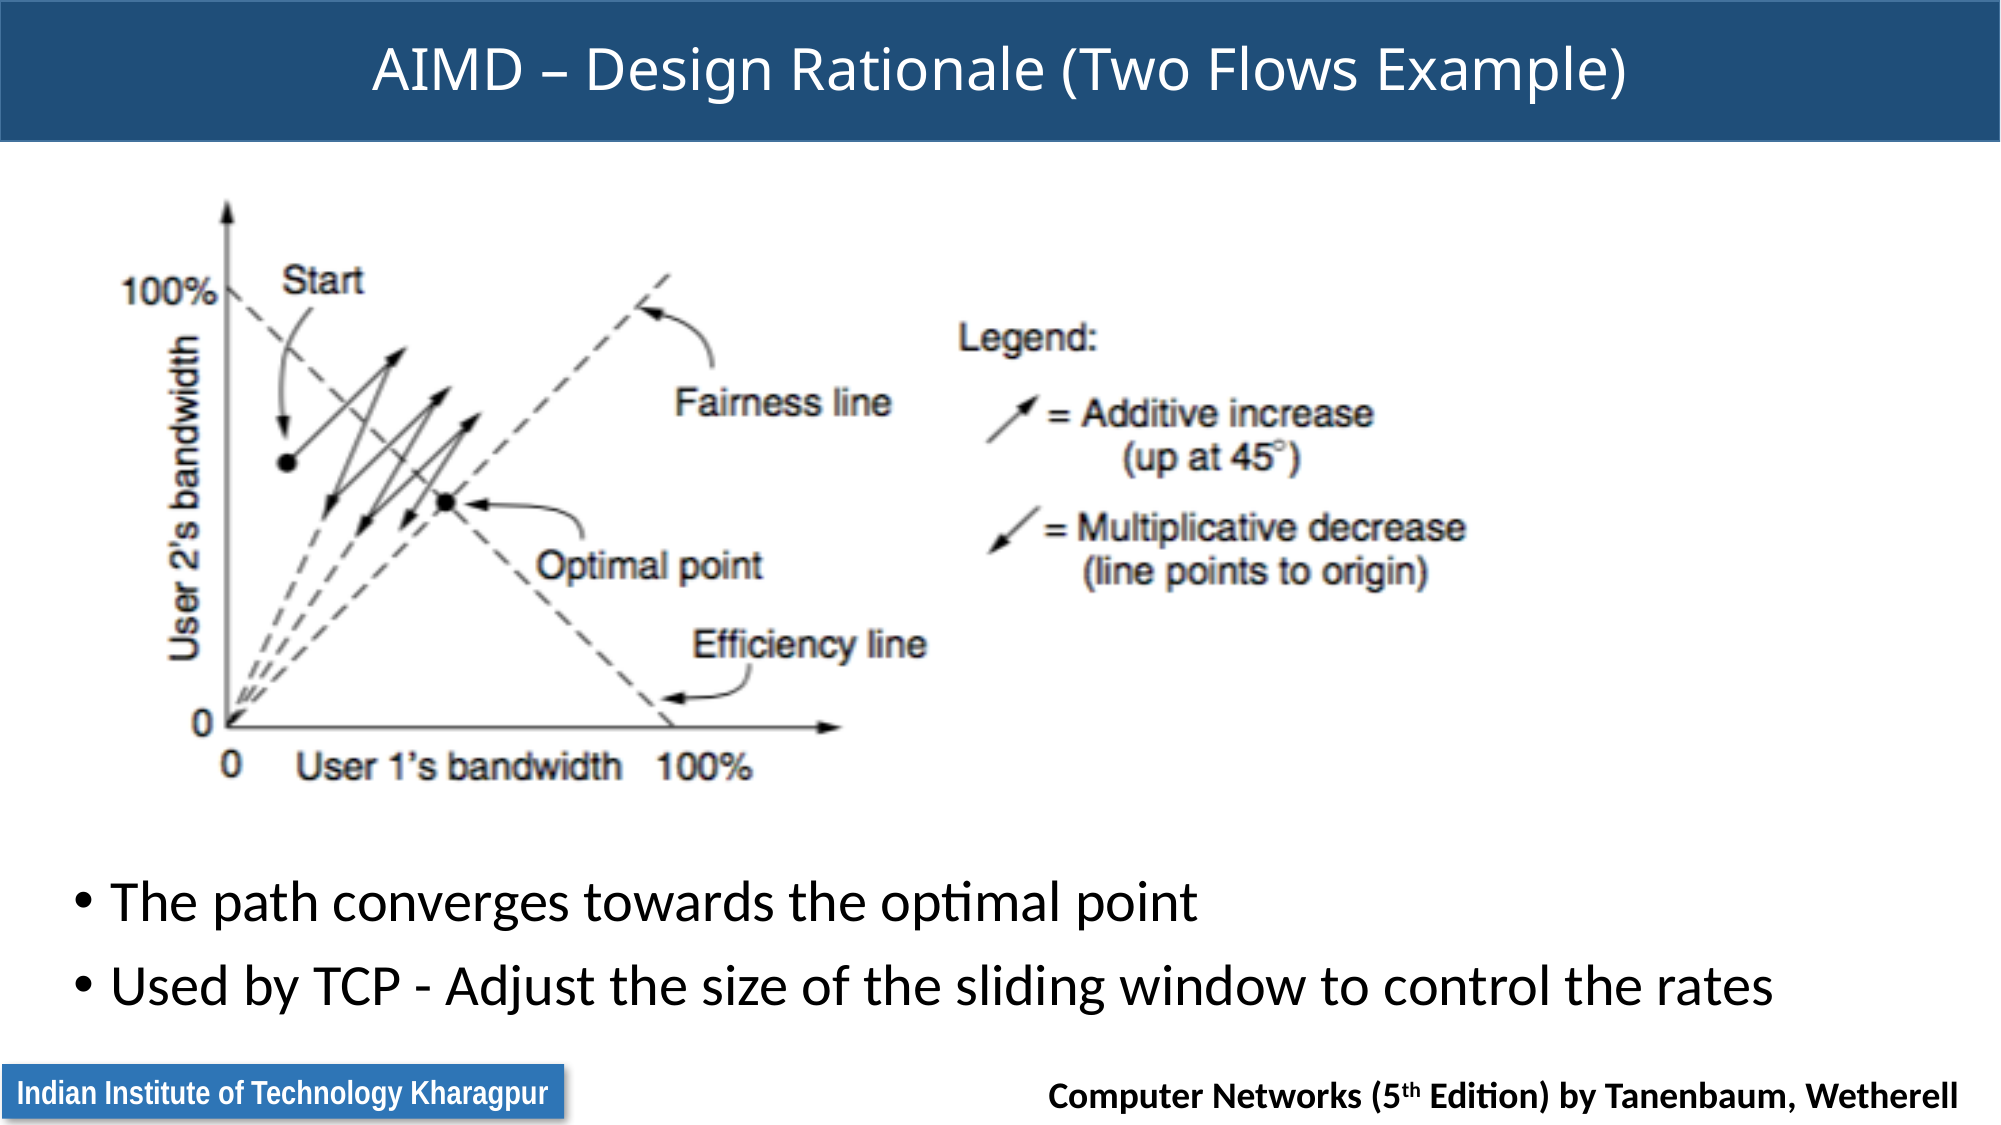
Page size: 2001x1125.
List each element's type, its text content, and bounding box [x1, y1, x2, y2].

picture [24, 156, 1584, 827]
list The path converges towards the optimal point Used by TCP - Adjust the size of the sliding window to control the rates [58, 186, 1954, 1065]
title AIMD – Design Rationale (Two Flows Example) [0, 1, 2000, 141]
text_box Computer Networks (5th Edition) by Tanenbaum, Wetherell [1033, 1063, 2000, 1124]
